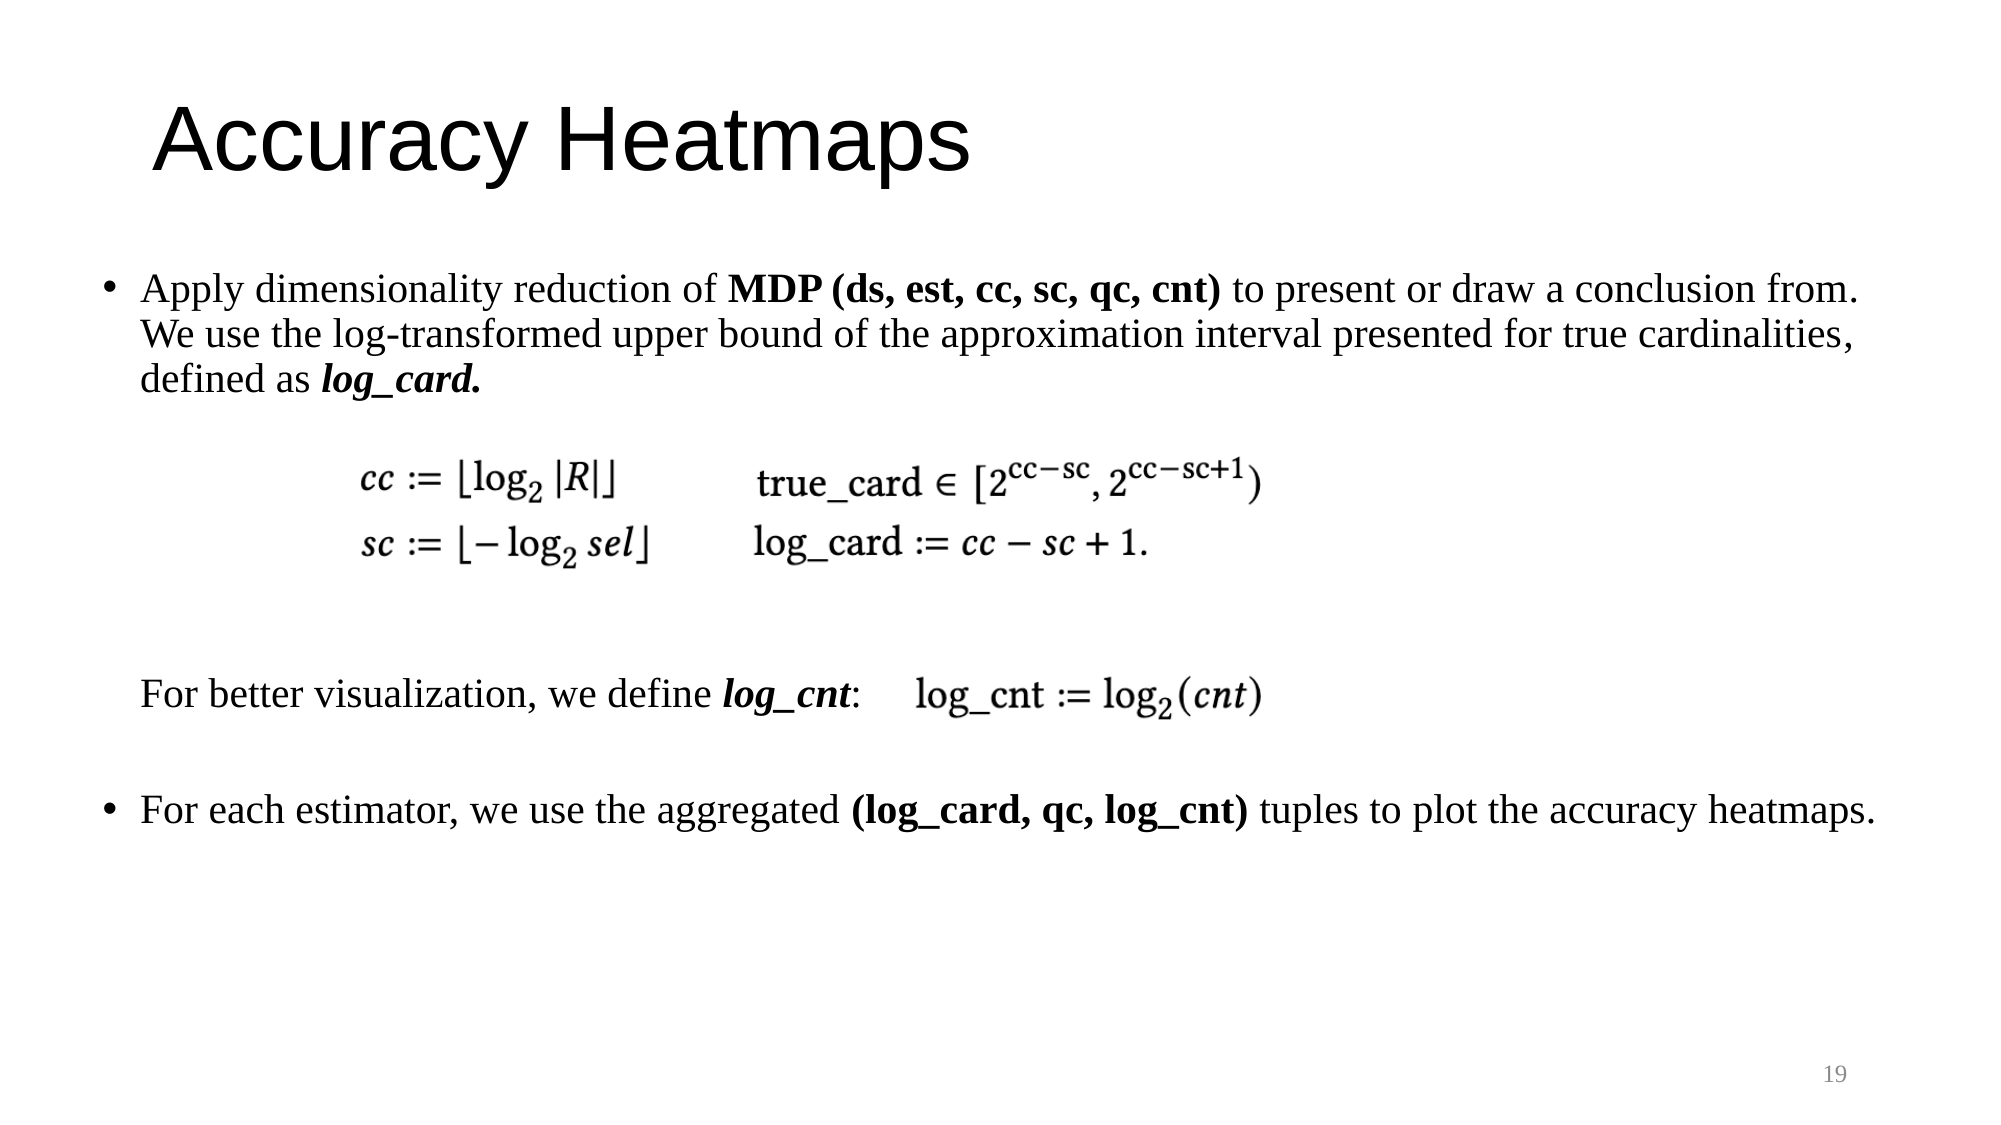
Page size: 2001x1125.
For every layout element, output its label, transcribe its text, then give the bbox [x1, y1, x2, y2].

picture [907, 664, 1262, 730]
picture [738, 454, 1262, 575]
slide_number 19 [1412, 1042, 1863, 1103]
picture [333, 440, 695, 573]
title Accuracy Heatmaps [137, 59, 1863, 221]
list Apply dimensionality reduction of MDP (ds, est, cc, sc, qc, cnt) to present or draw a conclusion from. We use the log-transformed upper bound of the approximation interval presented for true cardinalities, defined as log_card. For better visualization, we define log_cnt: For each estimator, we use the aggregated (log_card, qc, log_cnt) tuples to plot the accuracy heatmaps. [87, 258, 1913, 1005]
